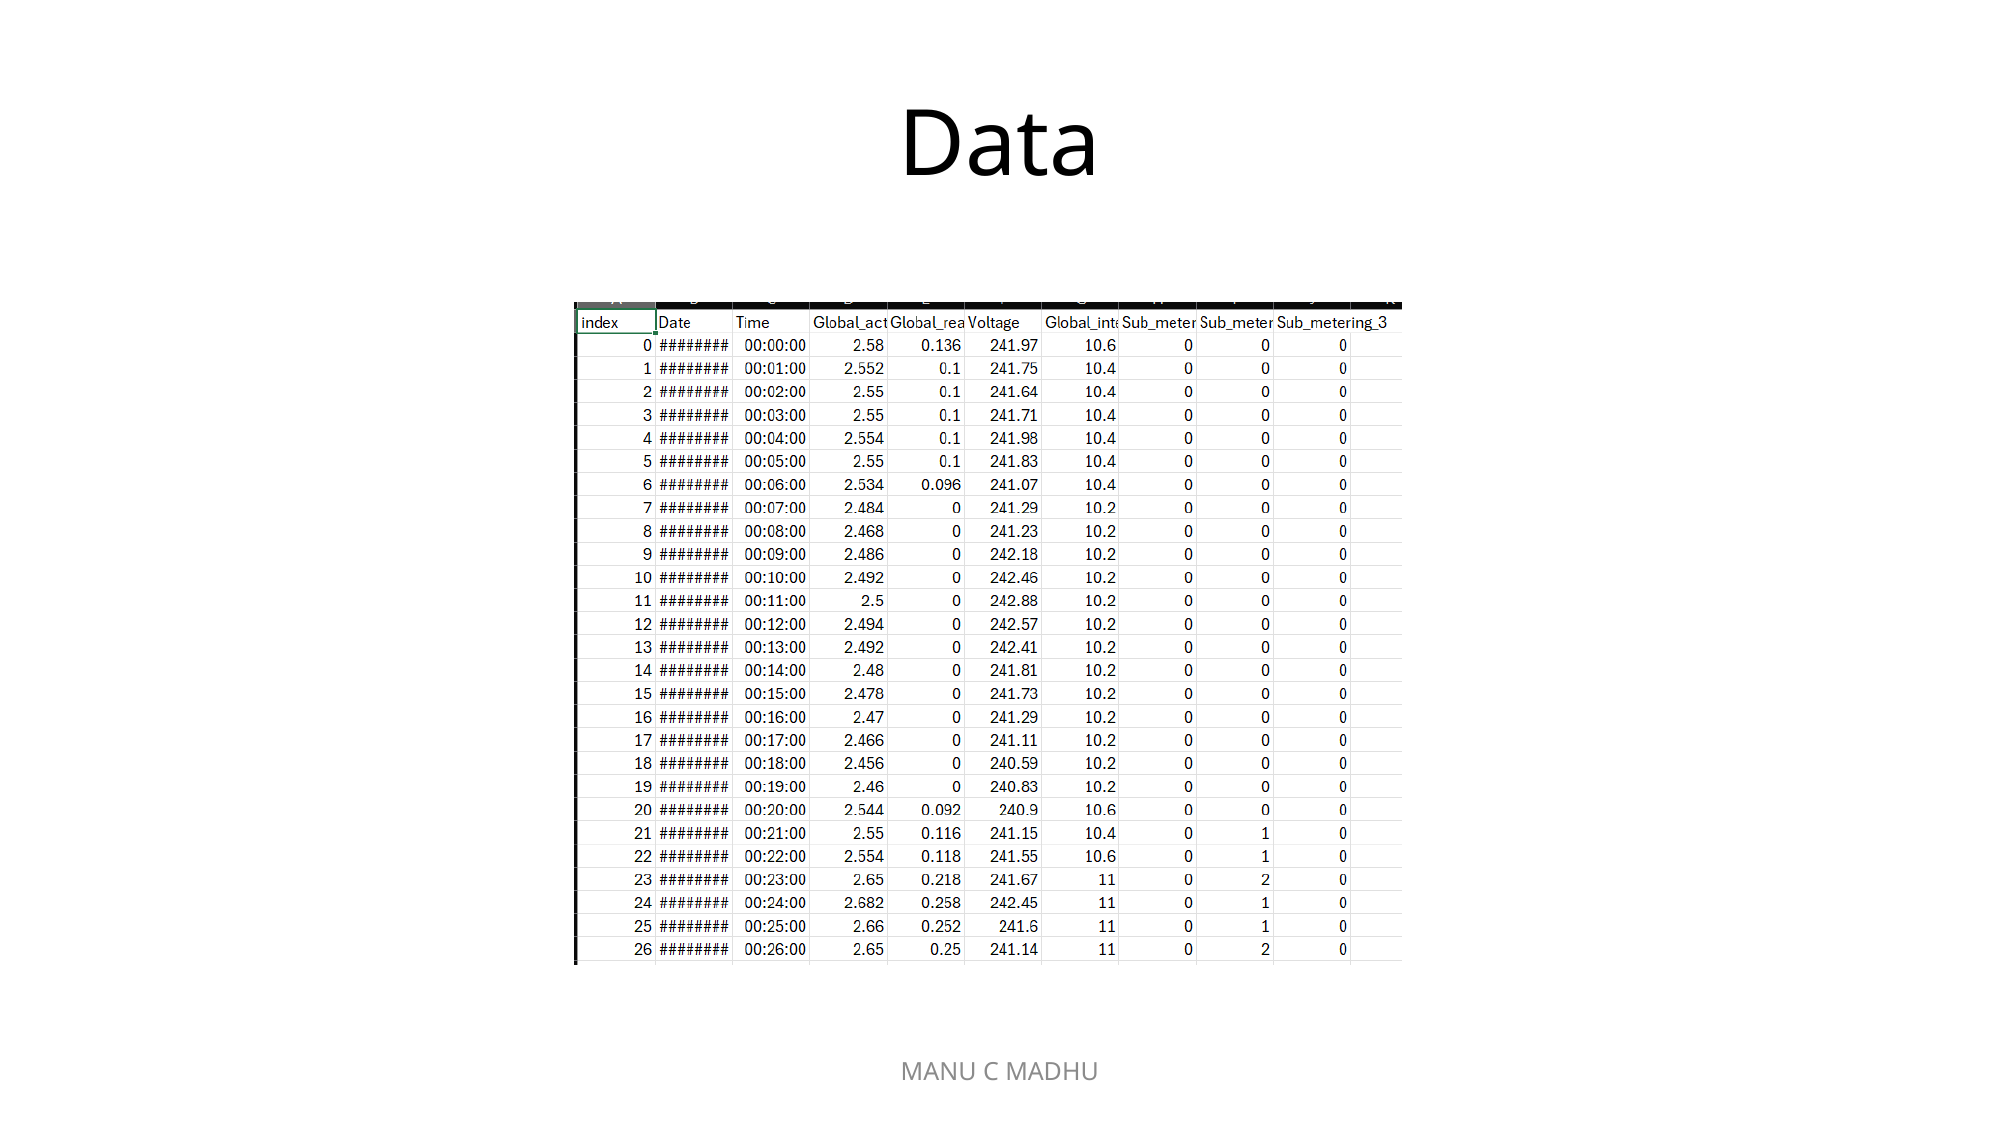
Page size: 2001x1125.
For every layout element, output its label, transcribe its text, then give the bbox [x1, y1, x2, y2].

title Data [99, 45, 1900, 233]
picture [573, 302, 1402, 965]
footer MANU C MADHU [683, 1042, 1317, 1103]
